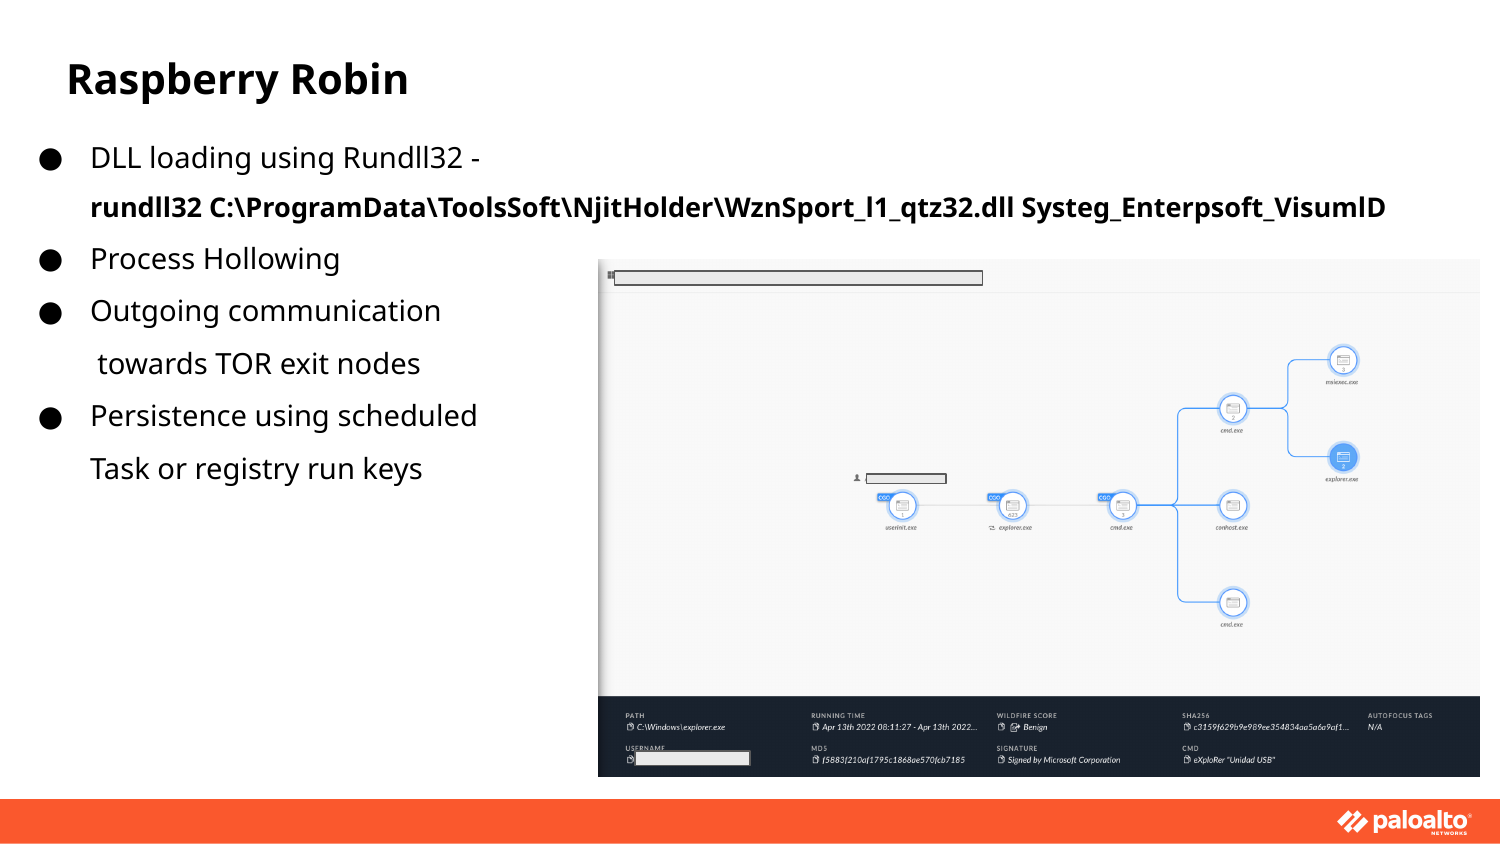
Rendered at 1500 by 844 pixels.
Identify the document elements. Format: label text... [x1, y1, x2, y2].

title Raspberry Robin [51, 37, 1449, 106]
picture [1337, 815, 1472, 835]
text_box DLL loading using Rundll32 - rundll32 C:\ProgramData\ToolsSoft\NjitHolder\WznSport_l1_qtz32.dll Systeg_Enterpsoft_VisumlD Process Hollowing Outgoing communication towards TOR exit nodes Persistence using scheduled Task or registry run keys [0, 106, 1500, 815]
picture [598, 259, 1480, 777]
